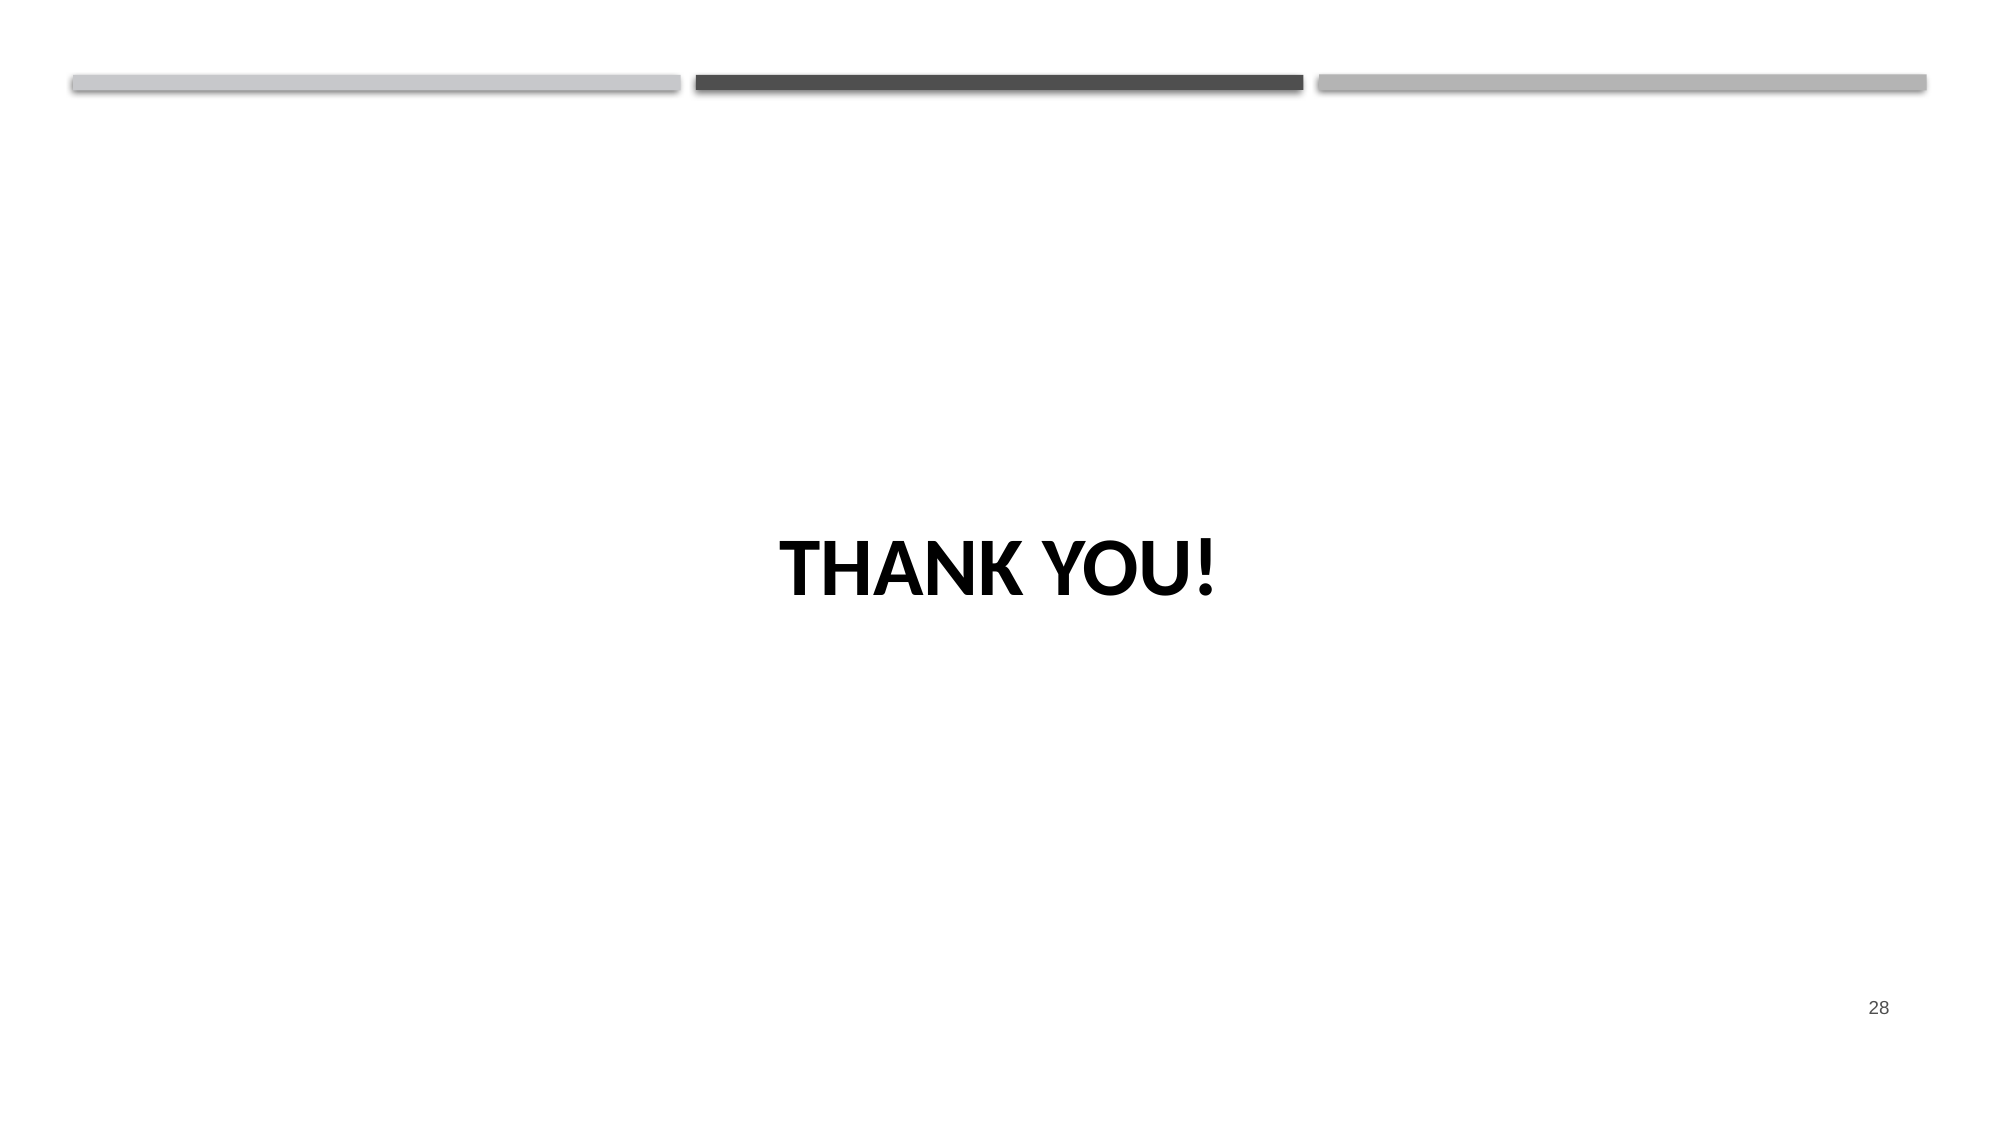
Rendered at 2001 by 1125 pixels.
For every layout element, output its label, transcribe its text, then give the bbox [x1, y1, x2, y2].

text_box THANK YOU! [764, 504, 1236, 620]
slide_number 28 [1732, 977, 1905, 1037]
